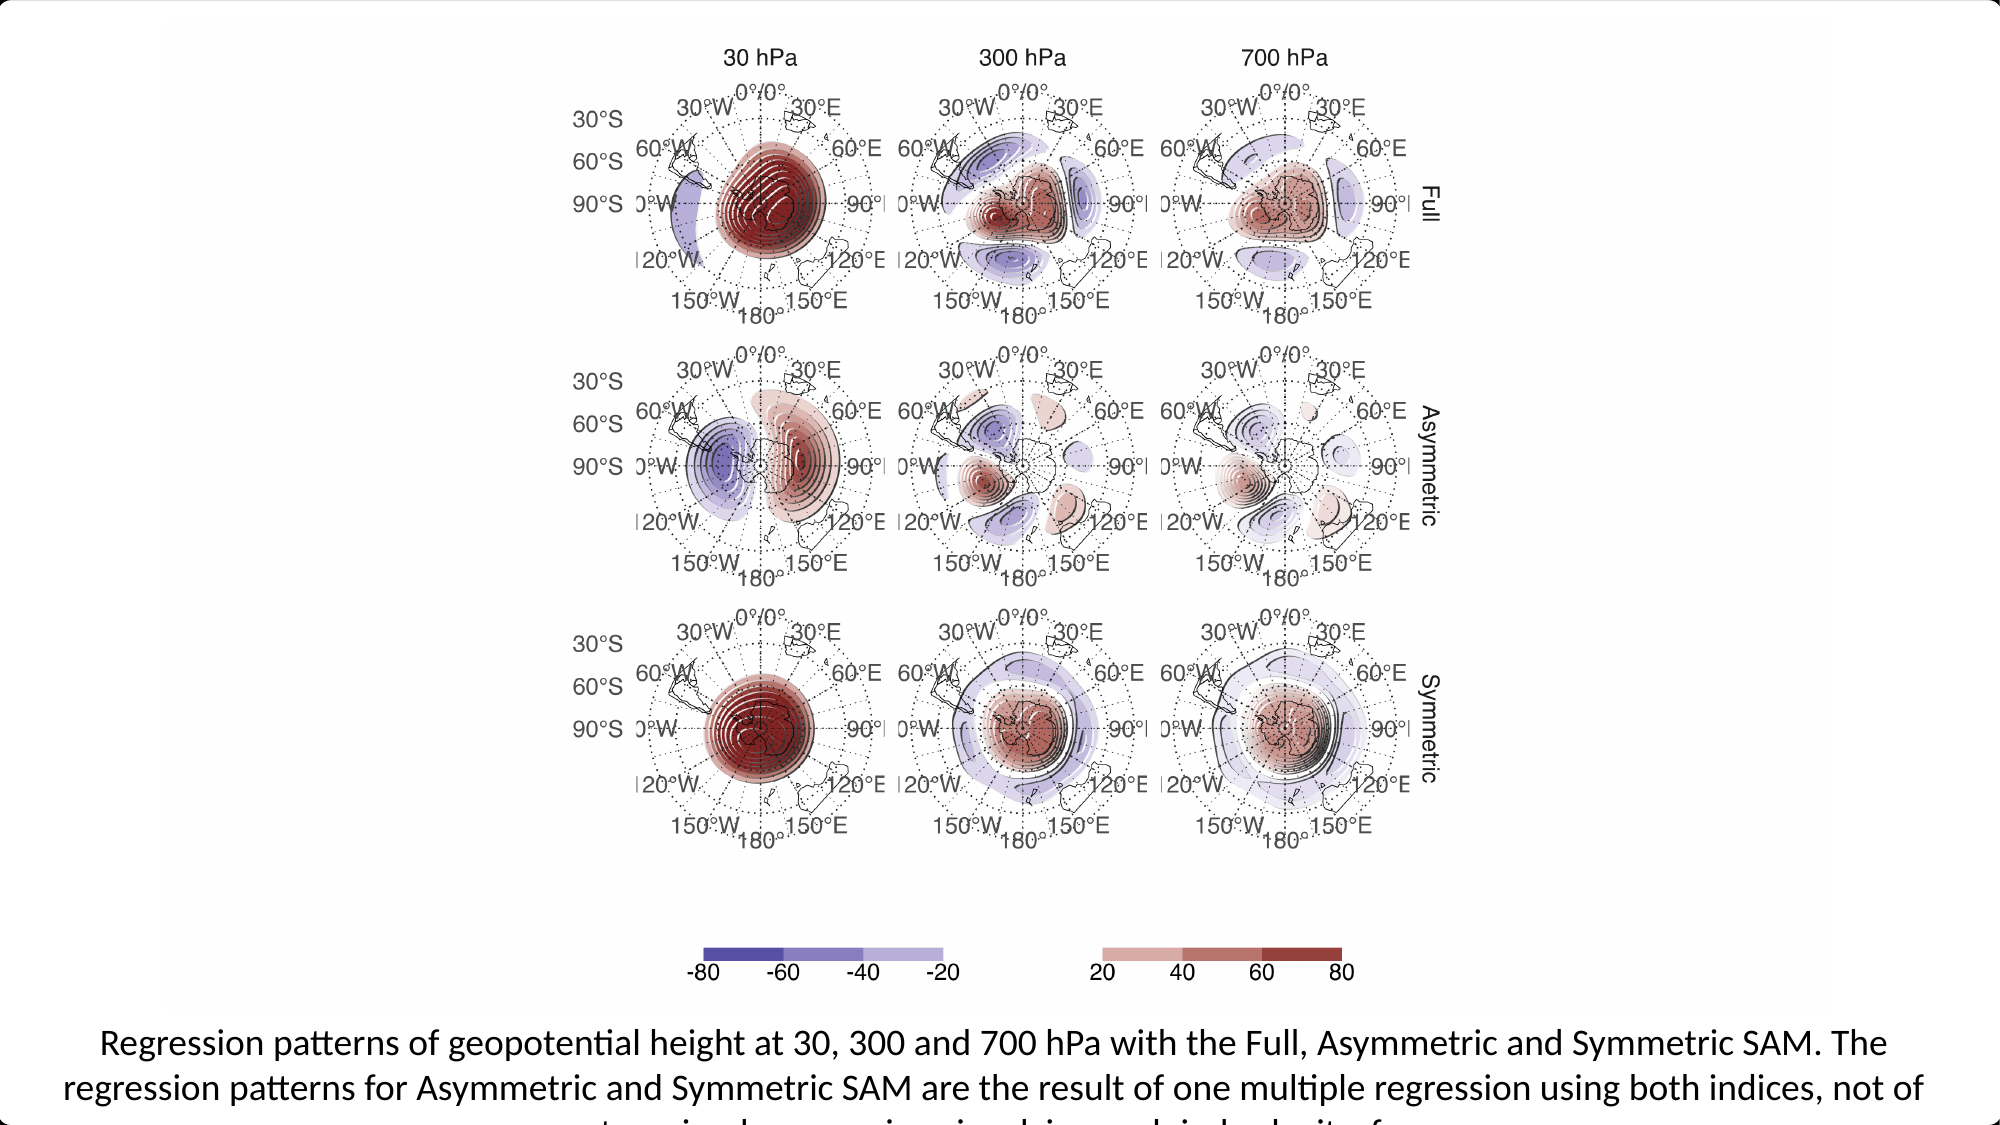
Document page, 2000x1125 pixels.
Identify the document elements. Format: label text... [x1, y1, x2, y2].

text_box Regression patterns of geopotential height at 30, 300 and 700 hPa with the Full, Asymmetric and Symmetric SAM. The regression patterns for Asymmetric and Symmetric SAM are the result of one multiple regression using both indices, not of two simple regressions involving each index by itsef. [29, 1010, 1961, 1094]
picture [162, 20, 1830, 1011]
